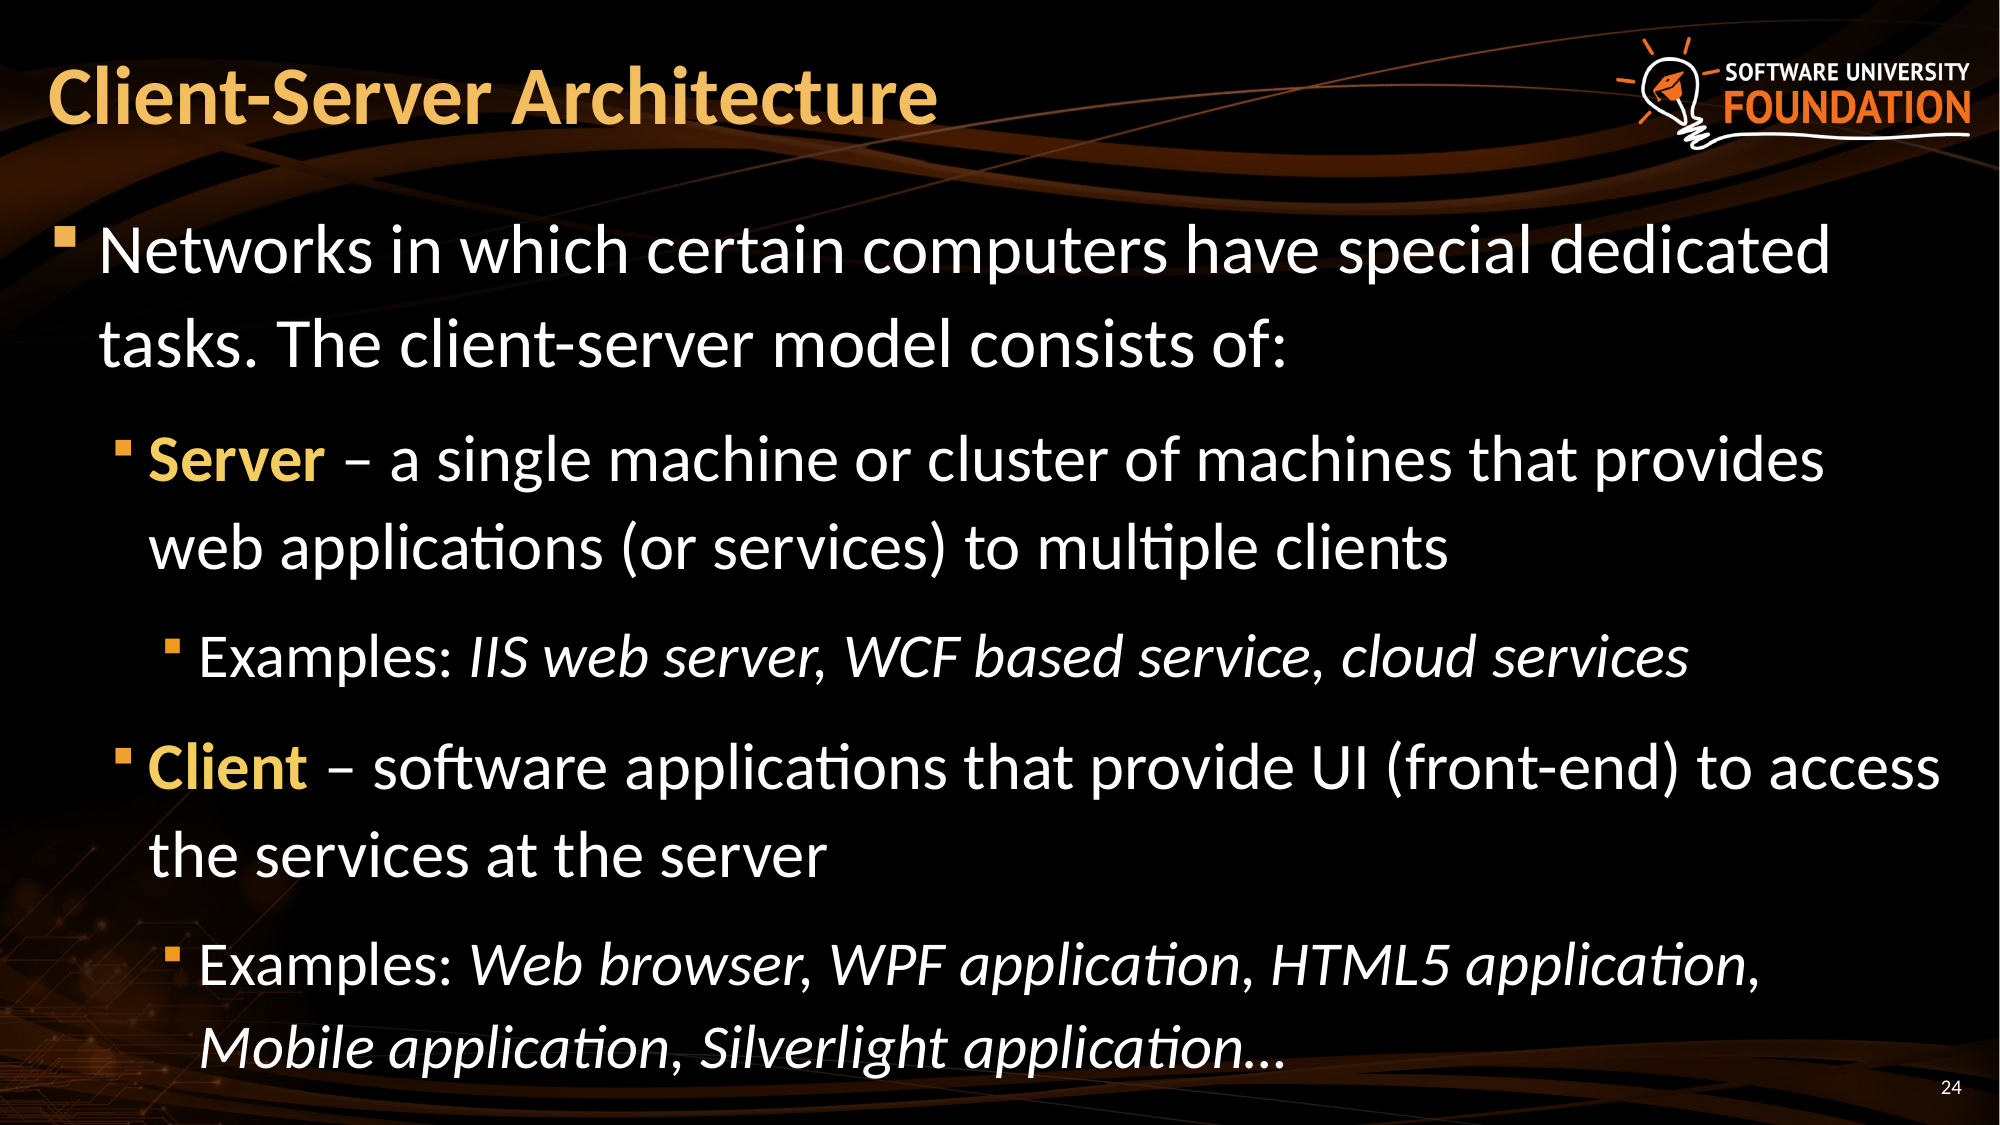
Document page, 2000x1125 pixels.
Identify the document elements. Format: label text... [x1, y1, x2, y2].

title Client-Server Architecture [30, 6, 1602, 189]
list Networks in which certain computers have special dedicated tasks. The client-server model consists of: Server – a single machine or cluster of machines that provides web applications (or services) to multiple clients Examples: IIS web server, WCF based service, cloud services Client – software applications that provide UI (front-end) to access the services at the server Examples: Web browser, WPF application, HTML5 application, Mobile application, Silverlight application… [31, 188, 1968, 1103]
slide_number 24 [1897, 1070, 1968, 1103]
picture [0, 0, 2000, 1125]
